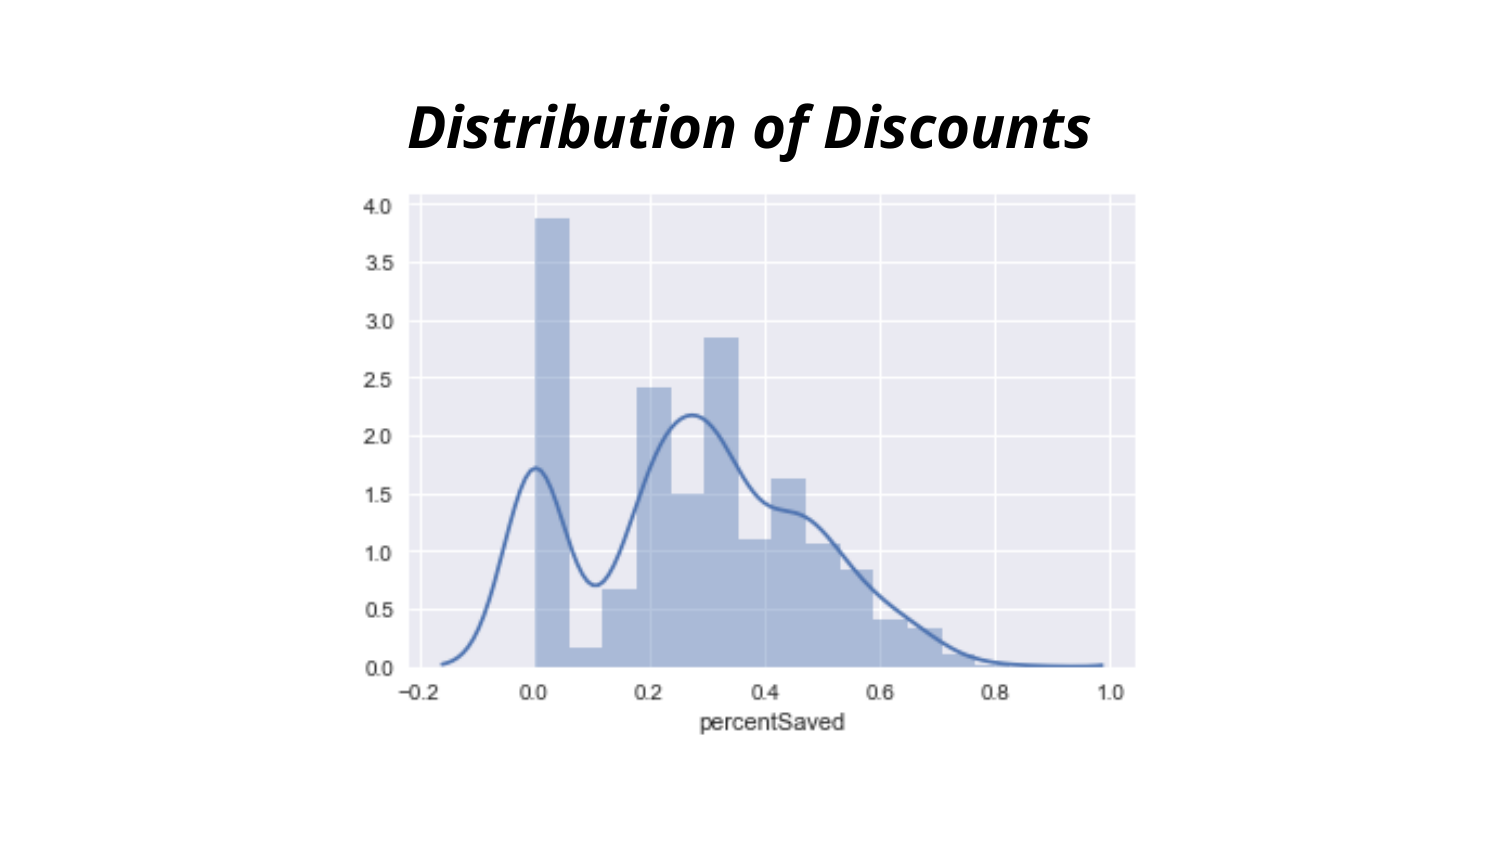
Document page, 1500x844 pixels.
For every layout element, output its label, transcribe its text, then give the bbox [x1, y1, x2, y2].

picture [349, 182, 1151, 748]
title Distribution of Discounts [372, 75, 1128, 170]
